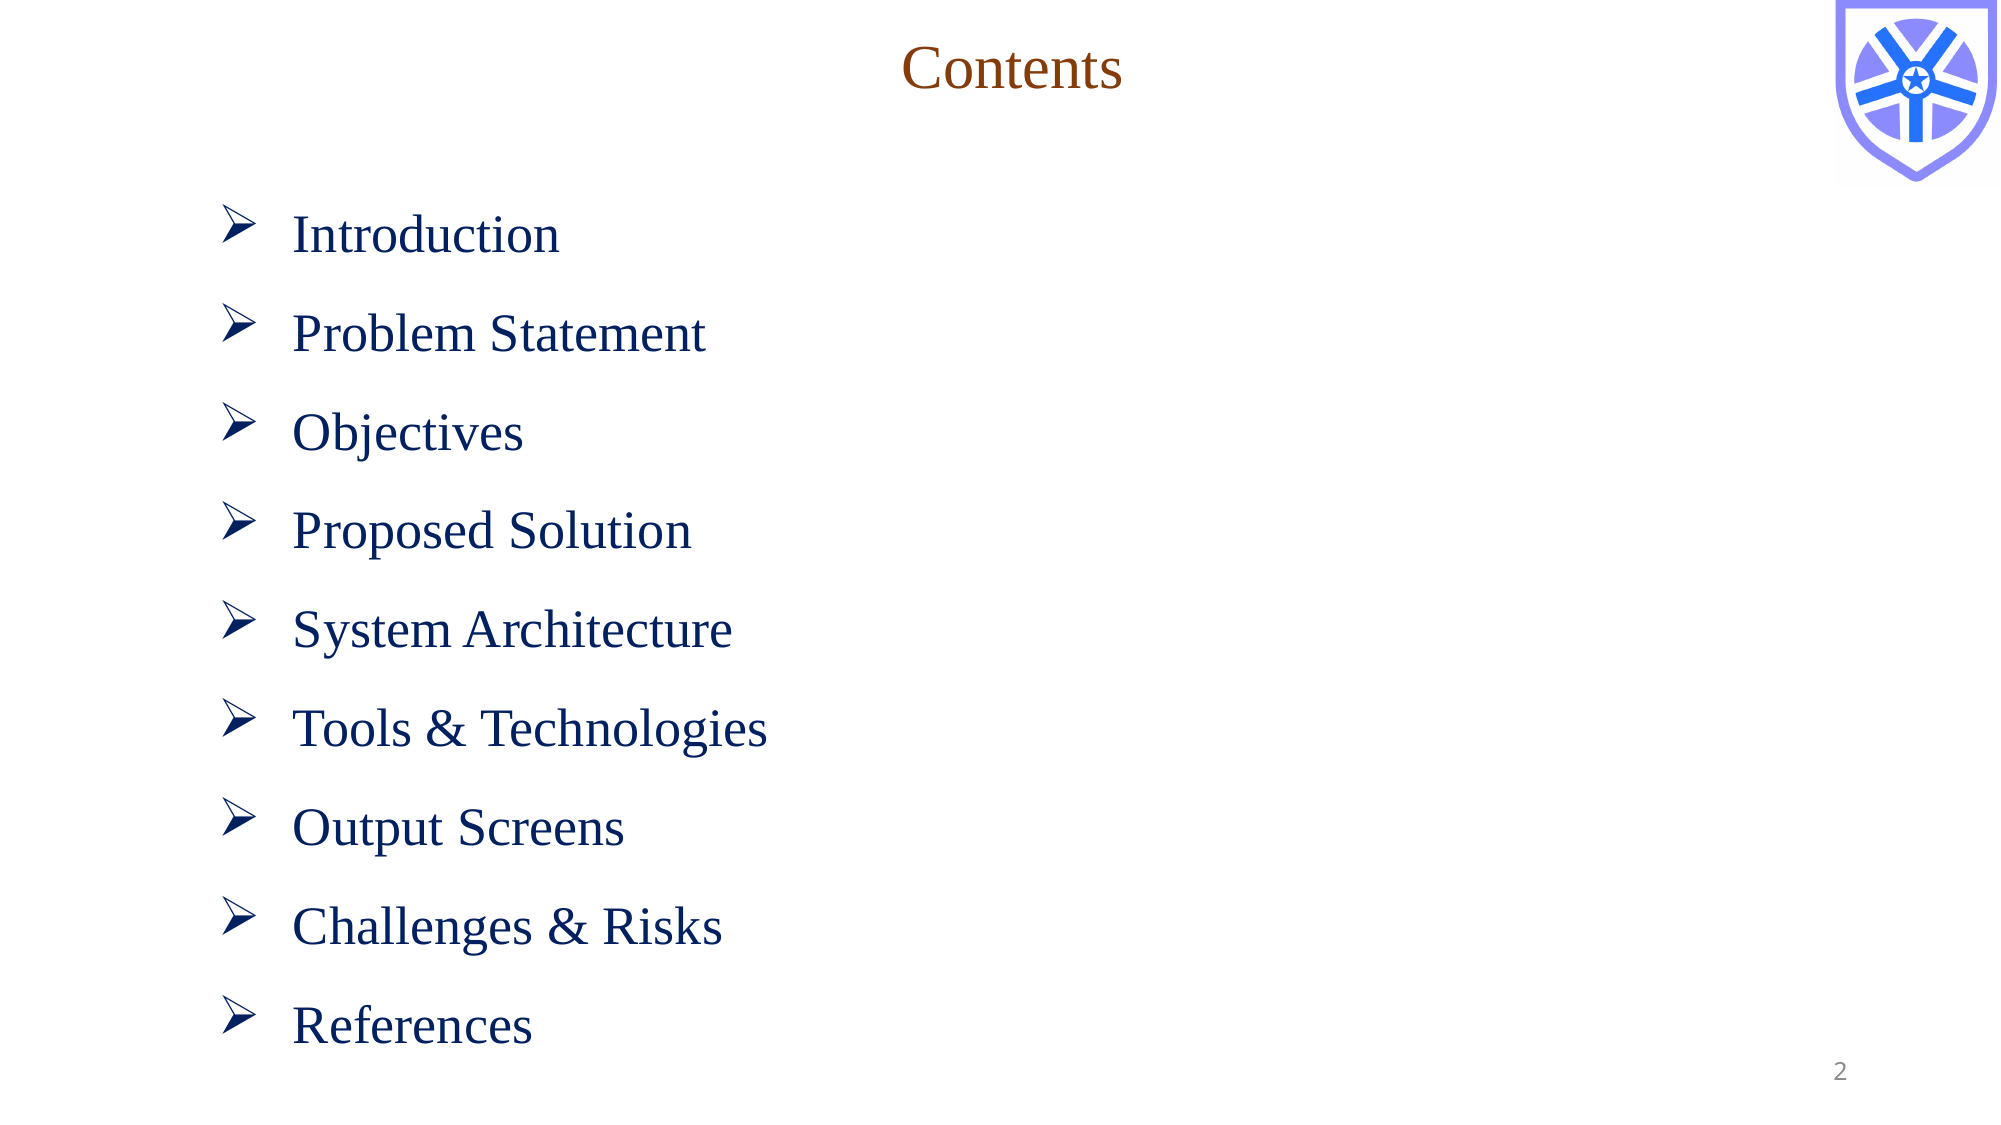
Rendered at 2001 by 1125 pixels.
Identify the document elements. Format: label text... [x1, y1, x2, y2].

list Introduction Problem Statement Objectives Proposed Solution System Architecture Tools & Technologies Output Screens Challenges & Risks References [184, 87, 1945, 1103]
picture [1835, 0, 2000, 188]
slide_number 2 [1602, 1042, 1863, 1103]
title Contents [337, 0, 1688, 87]
